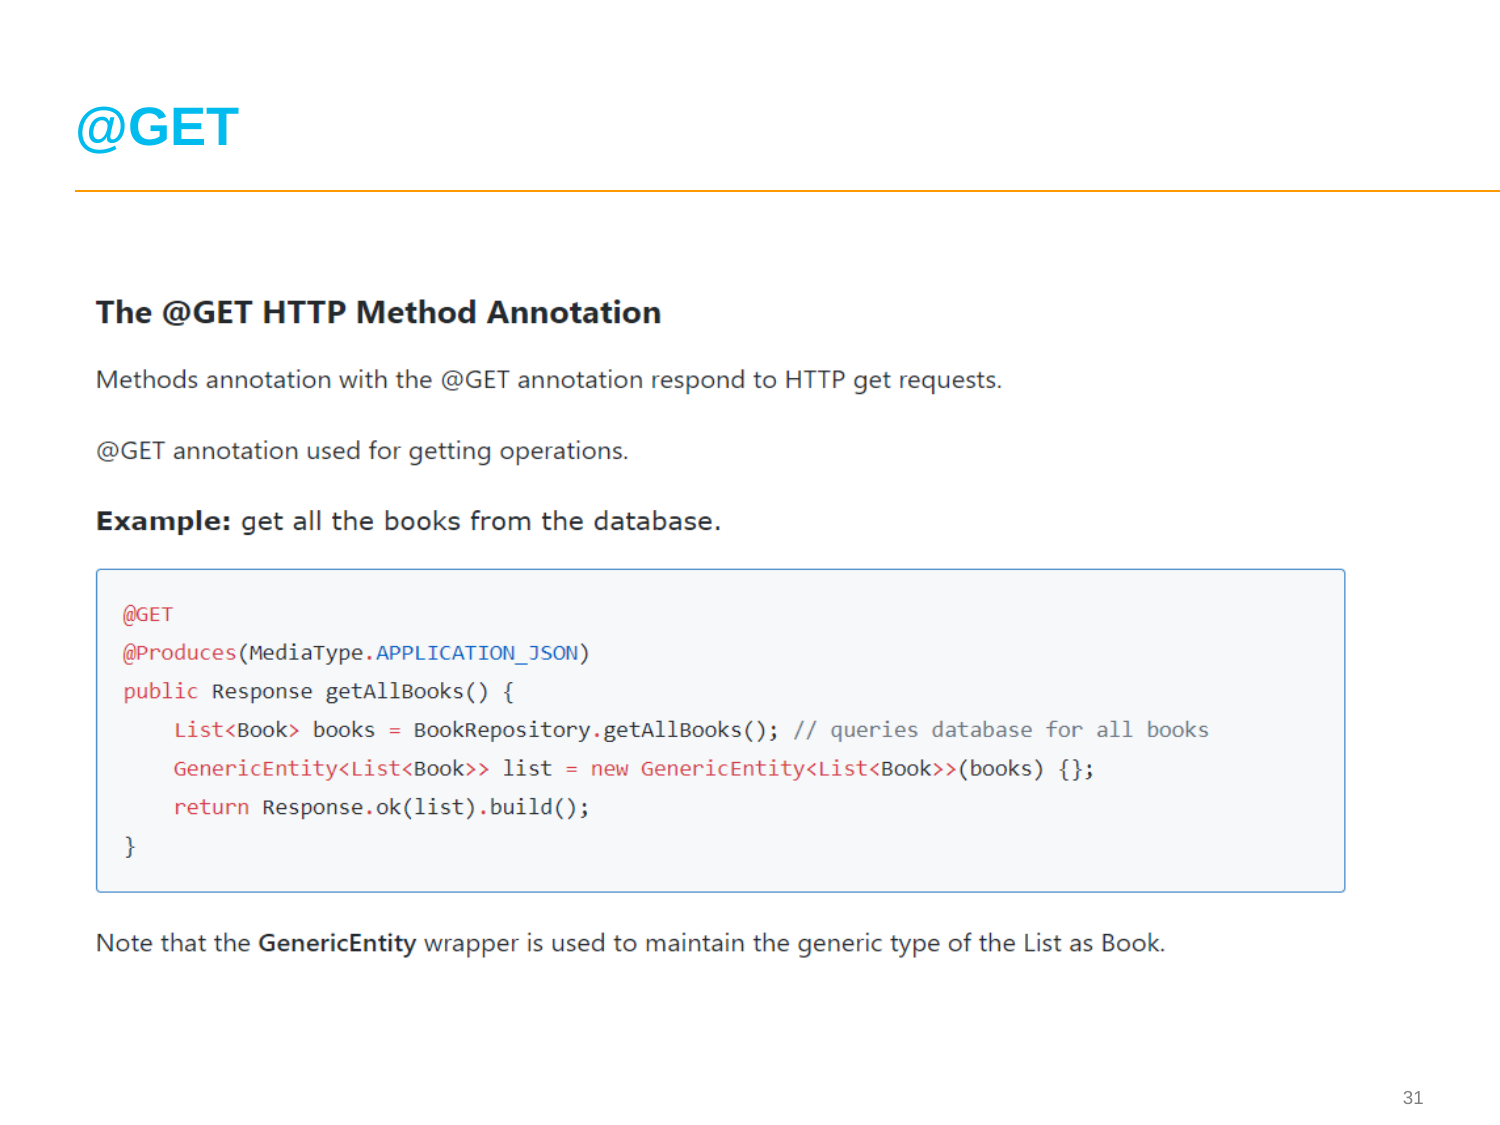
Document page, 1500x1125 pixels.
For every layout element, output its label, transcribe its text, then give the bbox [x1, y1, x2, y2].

picture [62, 262, 1470, 1001]
title @GET [75, 27, 1422, 157]
